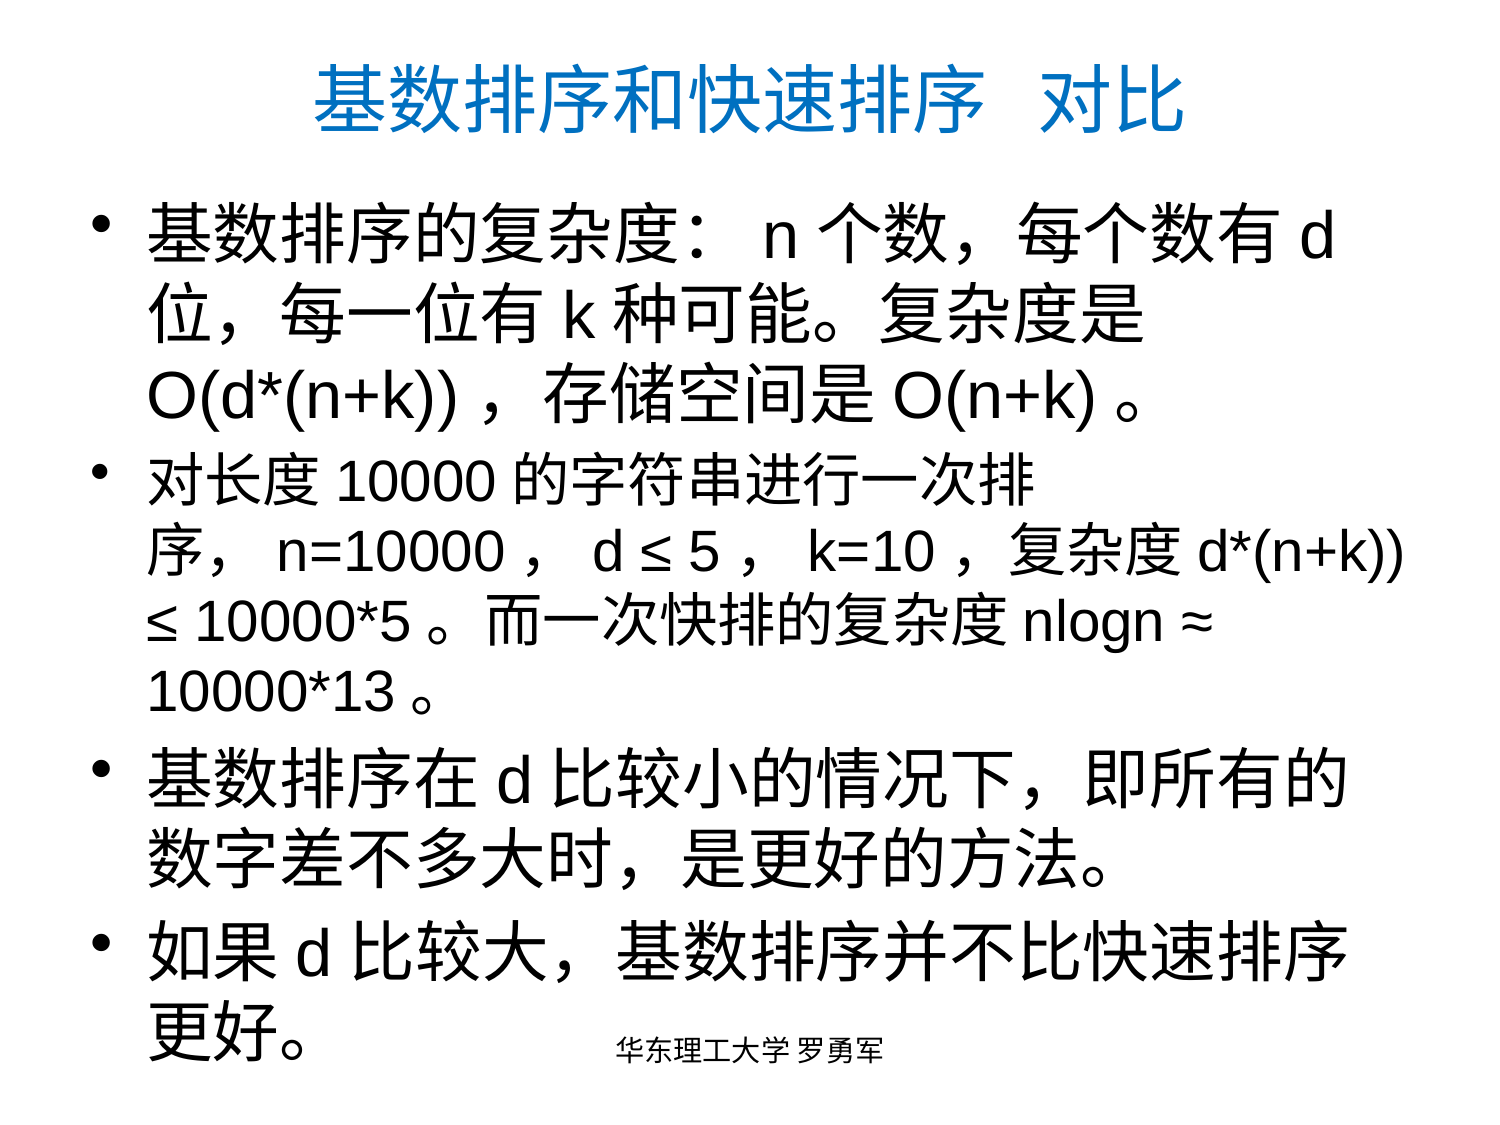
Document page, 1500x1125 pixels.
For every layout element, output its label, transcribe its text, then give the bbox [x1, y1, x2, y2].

title 基数排序和快速排序 对比 [75, 45, 1425, 149]
list 基数排序的复杂度：n个数，每个数有d位，每一位有k种可能。复杂度是O(d*(n+k))，存储空间是O(n+k)。 对长度10000的字符串进行一次排序，n=10000，d ≤ 5，k=10，复杂度d*(n+k)) ≤ 10000*5。而一次快排的复杂度nlogn ≈ 10000*13。 基数排序在d比较小的情况下，即所有的数字差不多大时，是更好的方法。 如果d比较大，基数排序并不比快速排序更好。 [75, 184, 1425, 1005]
footer 华东理工大学 罗勇军 [512, 1024, 988, 1103]
